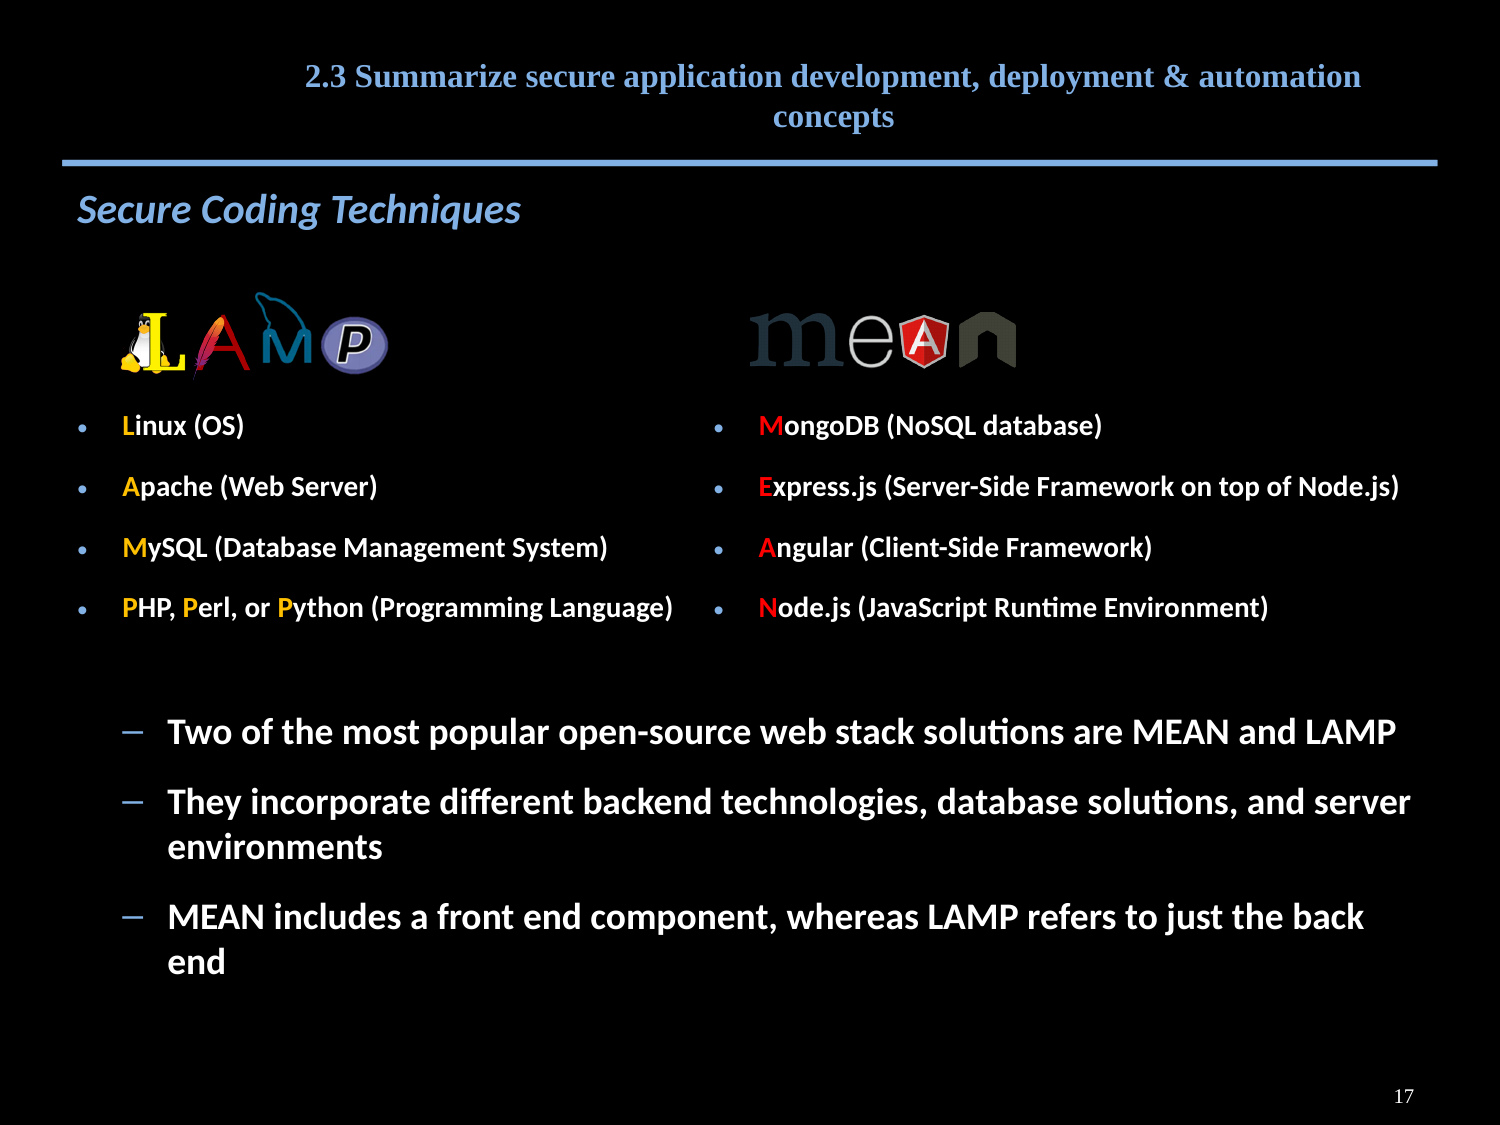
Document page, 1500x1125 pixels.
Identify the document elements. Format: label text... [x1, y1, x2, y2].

table_cell Angular (Client-Side Framework) [699, 528, 1437, 588]
slide_number 17 [1310, 1070, 1499, 1121]
table_cell Node.js (JavaScript Runtime Environment) [699, 588, 1437, 649]
table_header MongoDB (NoSQL database) [699, 406, 1437, 467]
table_cell PHP, Perl, or Python (Programming Language) [62, 588, 699, 649]
title 2.3 Summarize secure application development, deployment & automation concepts [227, 12, 1440, 175]
table_header Linux (OS) [62, 406, 699, 467]
table_cell MySQL (Database Management System) [62, 528, 699, 588]
picture [120, 290, 391, 381]
list Secure Coding Techniques Two of the most popular open-source web stack solutions are MEAN and LAMP They incorporate different backend technologies, database solutions, and server environments MEAN includes a front end component, whereas LAMP refers to just the back end [62, 174, 1438, 1050]
table_cell Apache (Web Server) [62, 467, 699, 528]
table_cell Express.js (Server-Side Framework on top of Node.js) [699, 467, 1437, 528]
picture [749, 290, 1020, 381]
